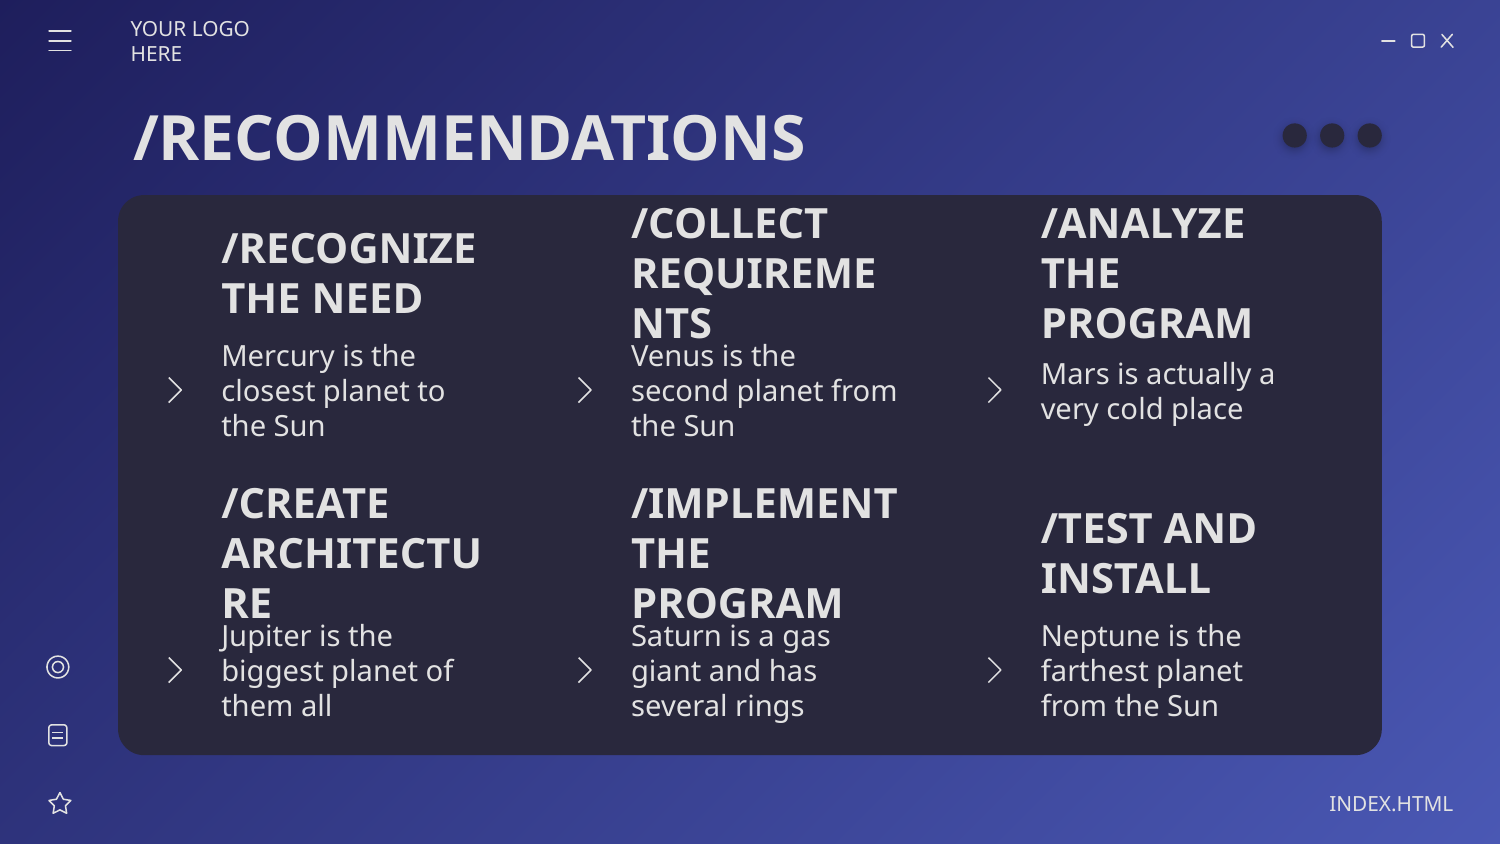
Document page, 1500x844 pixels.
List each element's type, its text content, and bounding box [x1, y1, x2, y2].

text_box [1282, 123, 1383, 148]
title /RECOGNIZE THE NEED [206, 221, 507, 323]
text_box [168, 657, 182, 683]
text_box [46, 27, 74, 32]
text_box [578, 657, 592, 683]
title /ANALYZE THE PROGRAM [1025, 221, 1327, 323]
title /TEST AND INSTALL [1025, 501, 1327, 603]
title /IMPLEMENT THE PROGRAM [616, 501, 917, 603]
subtitle Jupiter is the biggest planet of them all [206, 611, 507, 729]
subtitle Venus is the second planet from the Sun [616, 331, 917, 449]
text_box [988, 657, 1001, 683]
subtitle Mars is actually a very cold place [1025, 331, 1327, 449]
subtitle INDEX.HTML [1278, 780, 1453, 826]
title /RECOMMENDATIONS [118, 88, 1382, 183]
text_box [46, 655, 72, 814]
title /CREATE ARCHITECTURE [206, 501, 507, 603]
subtitle Saturn is a gas giant and has several rings [616, 611, 917, 729]
text_box [168, 377, 182, 403]
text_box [48, 30, 72, 51]
subtitle YOUR LOGO HERE [130, 18, 306, 64]
subtitle Mercury is the closest planet to the Sun [206, 331, 507, 449]
text_box [578, 377, 592, 403]
title /COLLECT REQUIREMENTS [616, 221, 917, 323]
subtitle Neptune is the farthest planet from the Sun [1025, 611, 1327, 729]
text_box [988, 377, 1001, 403]
